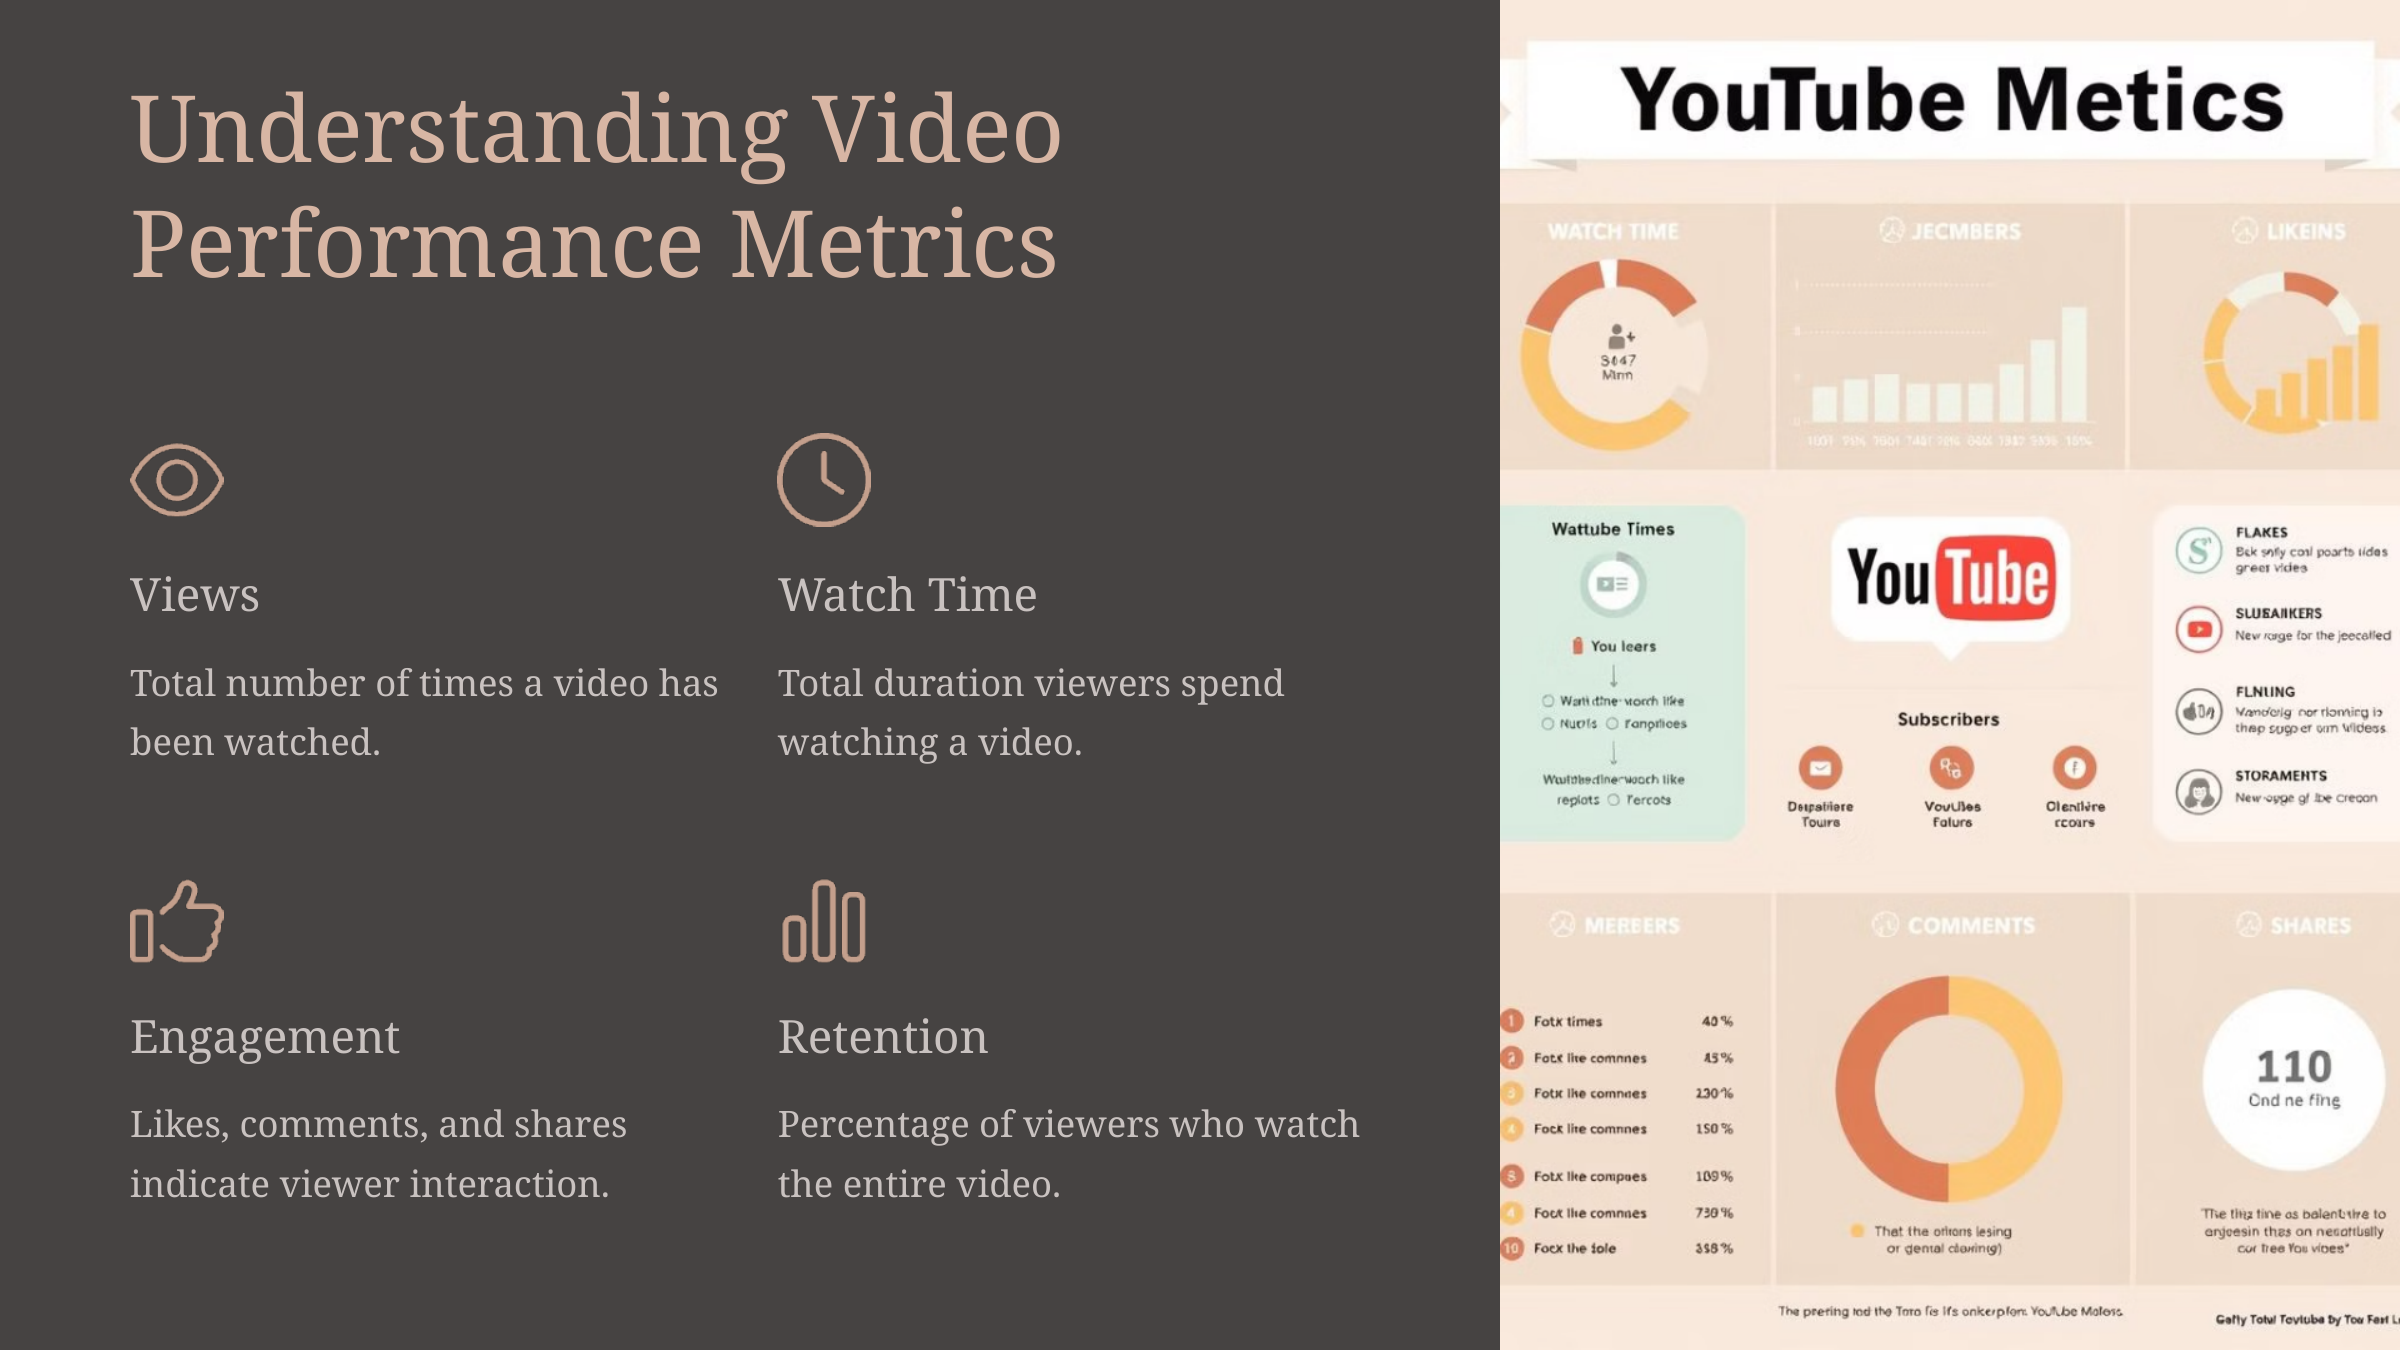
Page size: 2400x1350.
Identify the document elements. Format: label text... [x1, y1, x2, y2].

picture [1499, 0, 2400, 1350]
text_box Percentage of viewers who watch the entire video. [777, 1085, 1370, 1205]
text_box Total duration viewers spend watching a video. [777, 644, 1370, 764]
picture [777, 433, 871, 527]
text_box Likes, comments, and shares indicate viewer interaction. [130, 1085, 722, 1205]
text_box Views [130, 563, 596, 622]
text_box Total number of times a video has been watched. [130, 644, 722, 764]
text_box Understanding Video Performance Metrics [130, 65, 1370, 298]
picture [130, 433, 224, 527]
picture [777, 874, 871, 968]
text_box Watch Time [777, 563, 1243, 622]
text_box Retention [777, 1005, 1243, 1064]
picture [130, 874, 224, 968]
text_box Engagement [130, 1005, 596, 1064]
